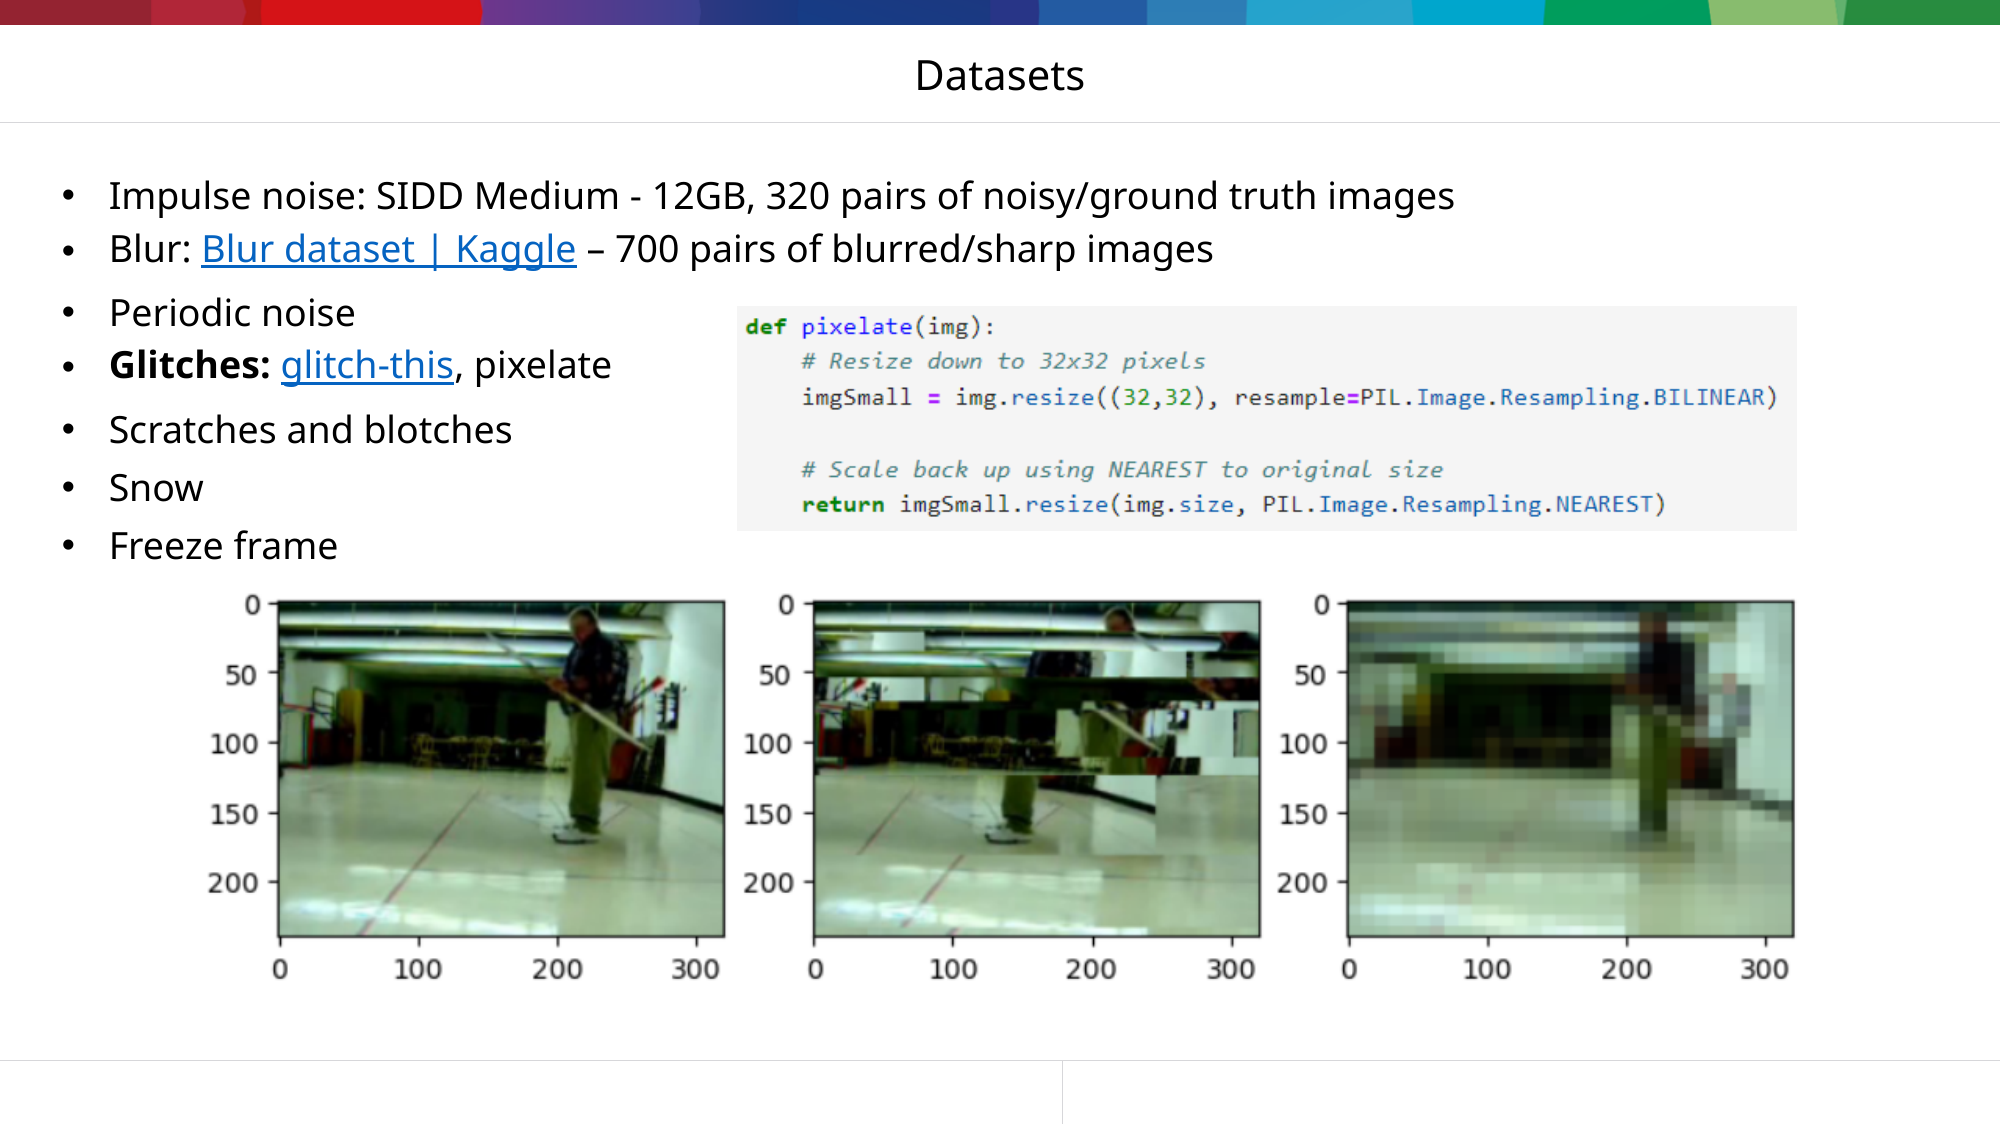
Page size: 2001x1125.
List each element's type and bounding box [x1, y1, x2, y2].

picture [180, 583, 1820, 1001]
picture [737, 306, 1797, 531]
text_box [0, 0, 2000, 1125]
